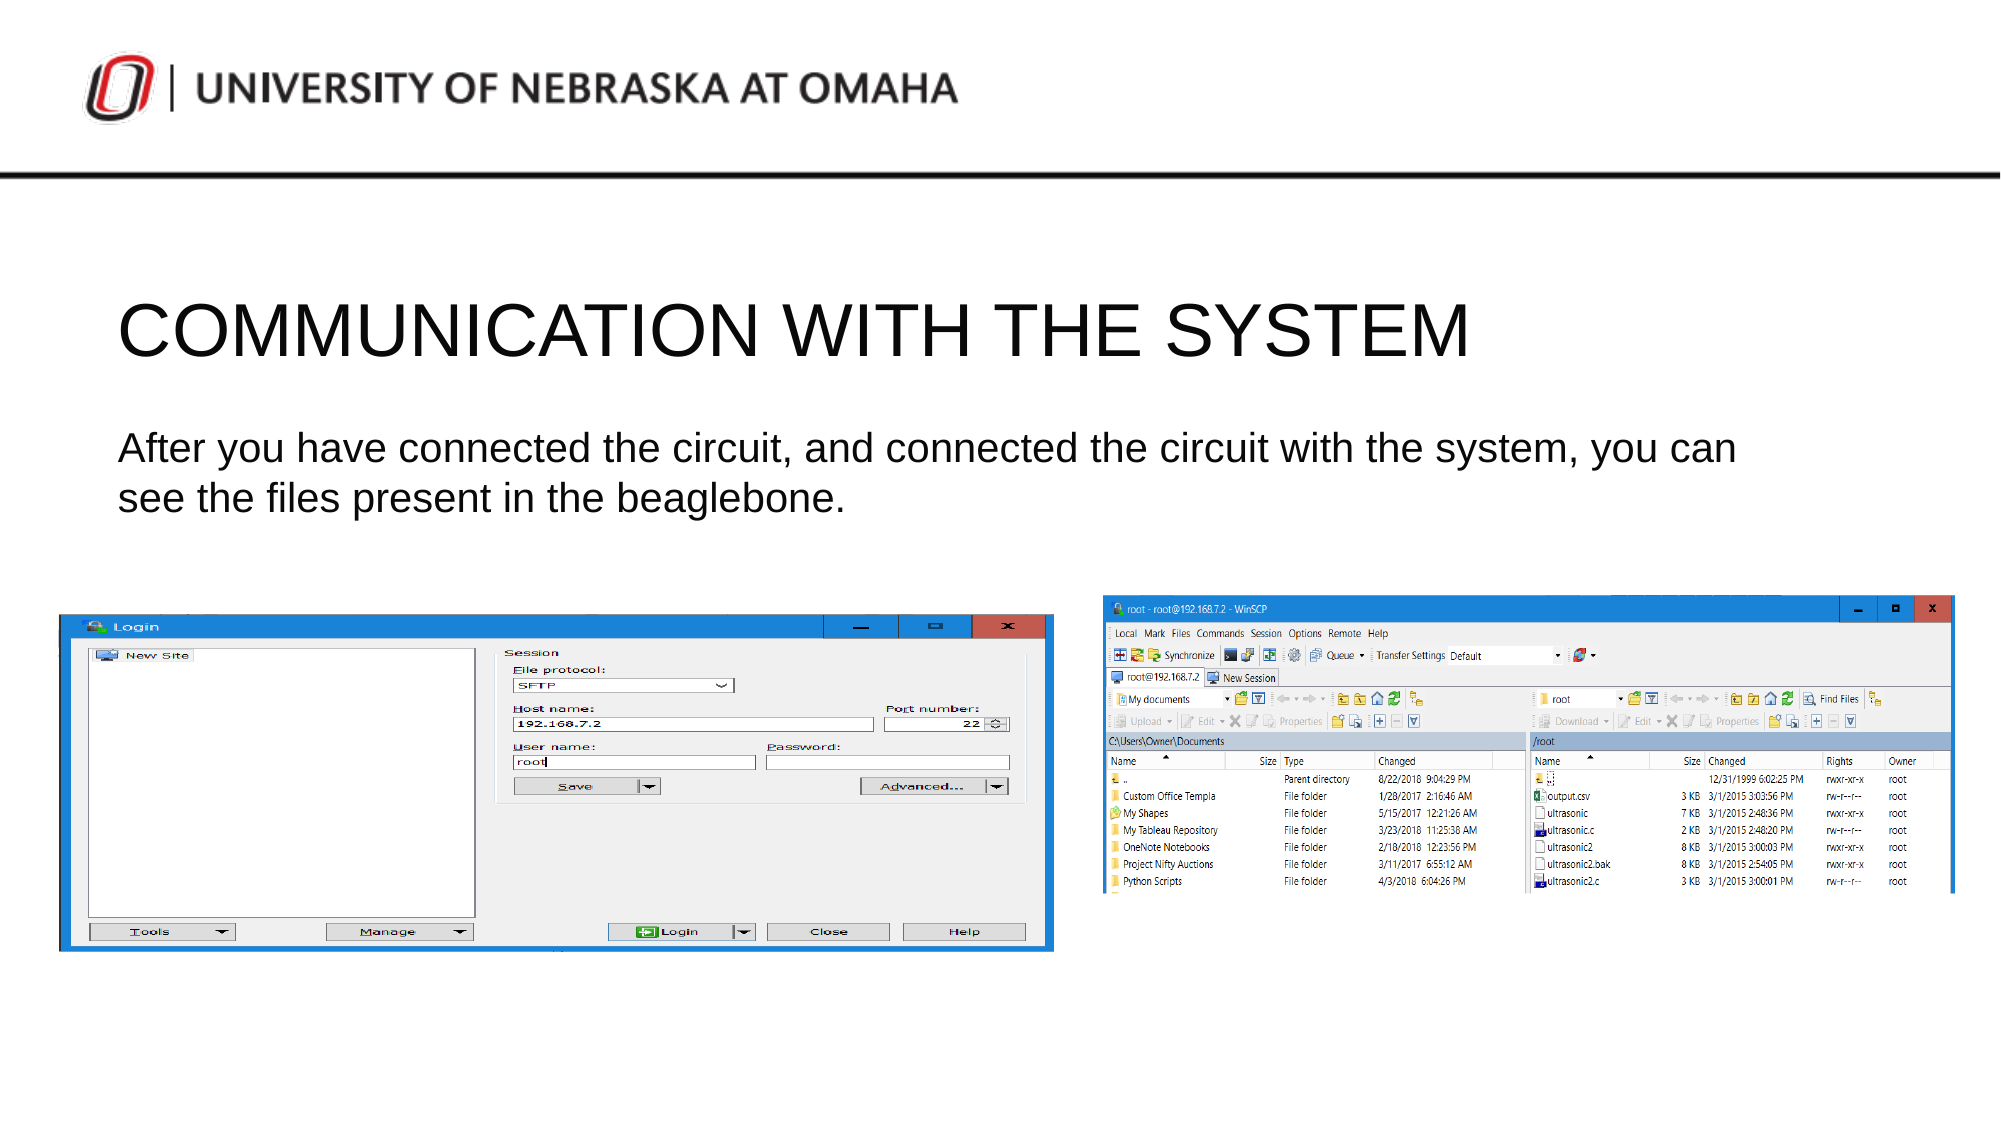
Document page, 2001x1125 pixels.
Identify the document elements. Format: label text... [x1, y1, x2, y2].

picture [55, 573, 1054, 1024]
text_box COMMUNICATION WITH THE SYSTEM After you have connected the circuit, and connected the circuit with the system, you can see the files present in the beaglebone. [103, 273, 1767, 1125]
picture [1103, 534, 1957, 1045]
